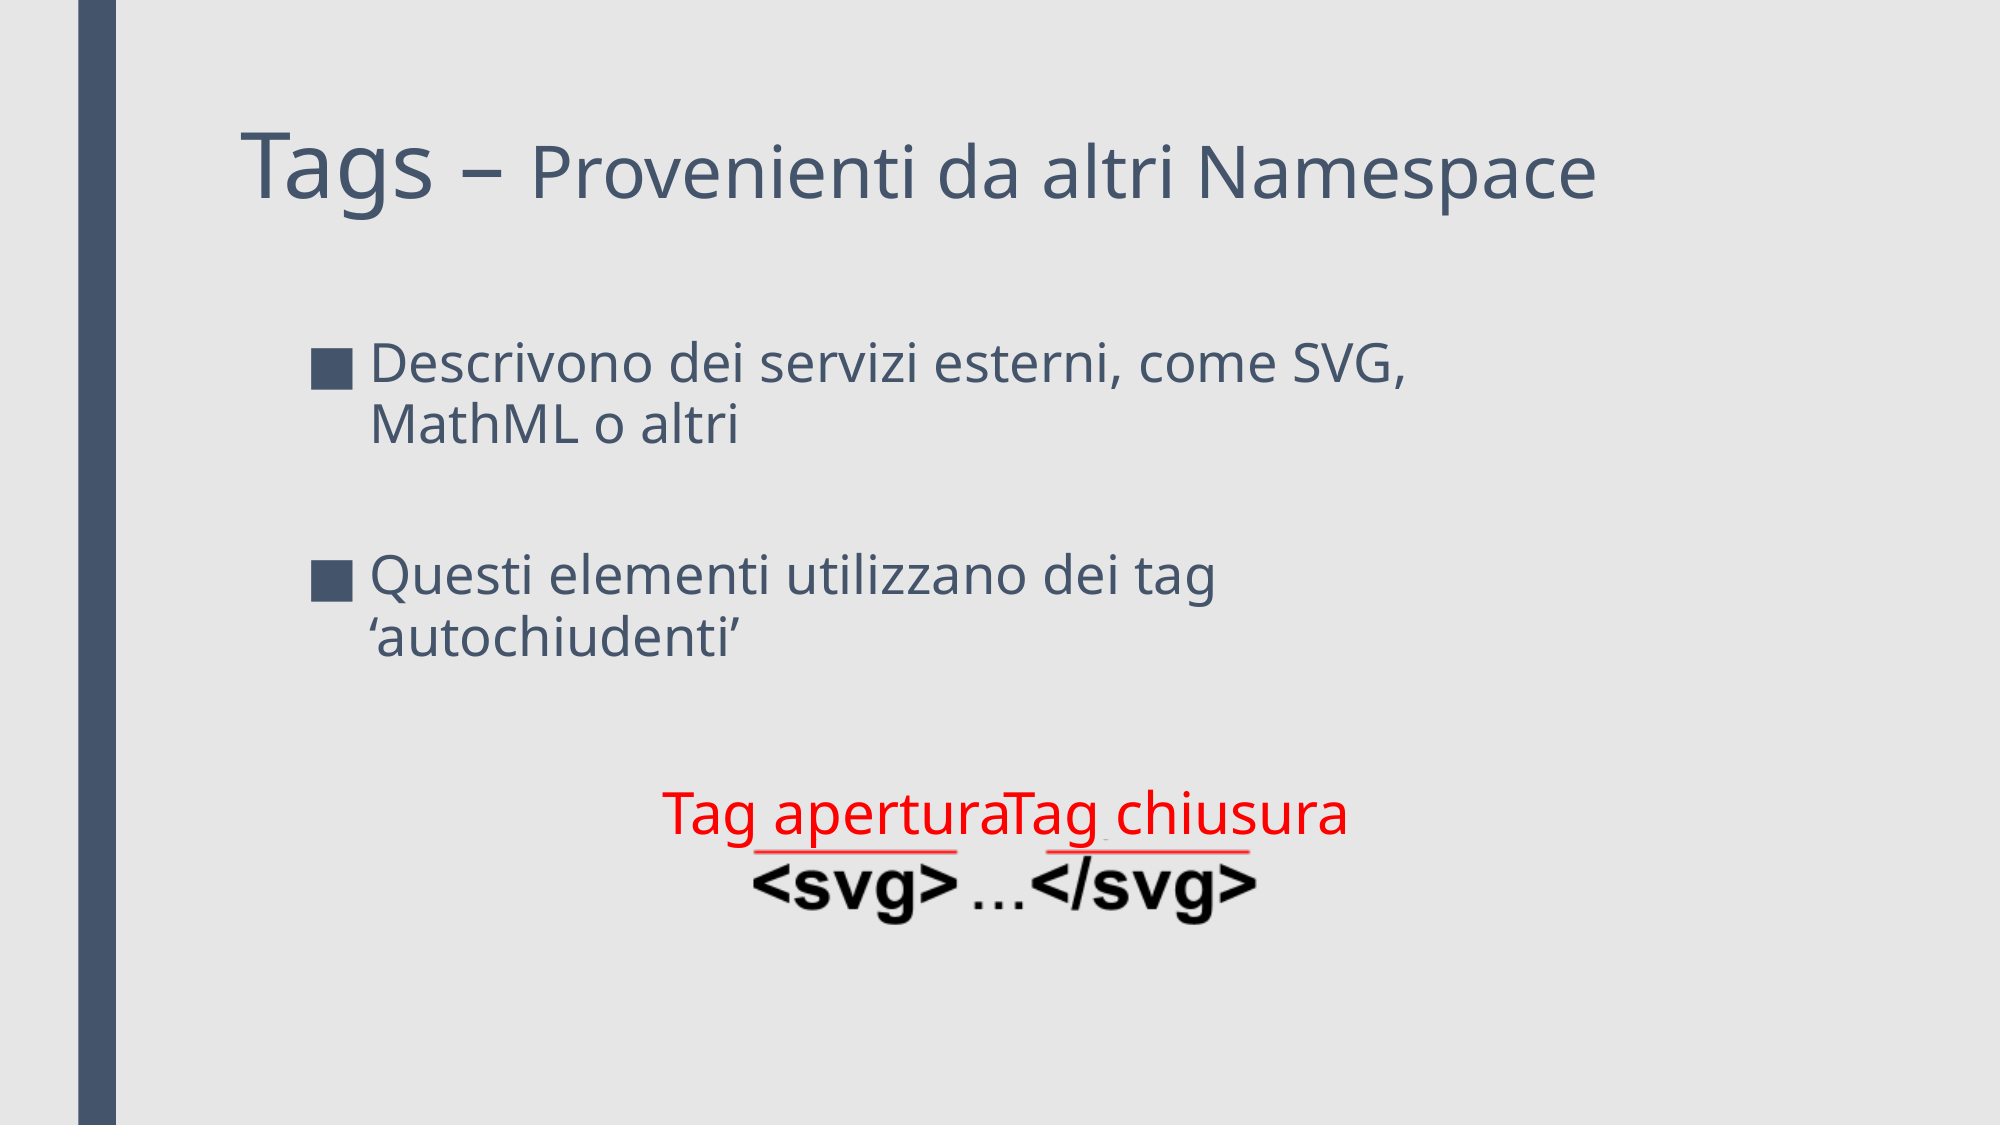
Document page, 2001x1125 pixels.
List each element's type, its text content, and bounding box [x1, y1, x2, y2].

title Tags – Provenienti da altri Namespace [225, 112, 1800, 357]
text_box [659, 768, 1340, 972]
list Descrivono dei servizi esterni, come SVG, MathML o altri Questi elementi utilizzano dei tag ‘autochiudenti’ [291, 326, 1578, 1035]
